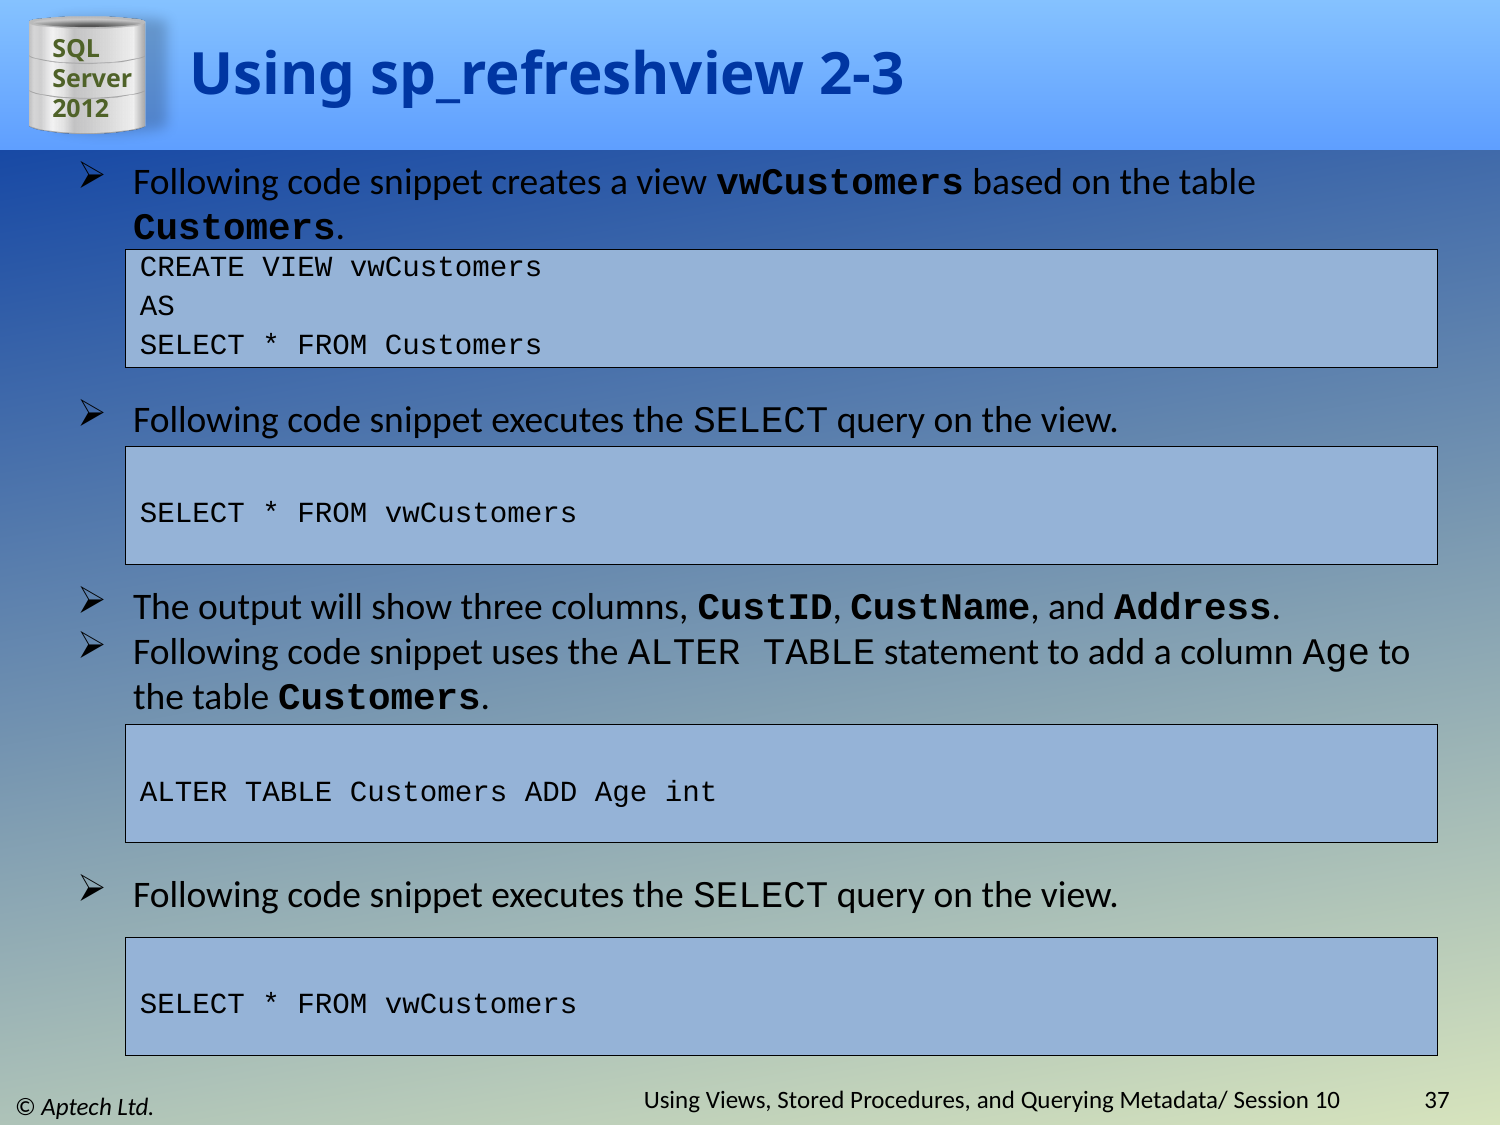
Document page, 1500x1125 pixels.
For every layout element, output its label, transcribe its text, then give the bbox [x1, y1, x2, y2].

text_box SELECT * FROM vwCustomers [125, 448, 1438, 565]
text_box Following code snippet executes the SELECT query on the view. [62, 862, 1438, 923]
picture [24, 0, 150, 150]
footer Using Views, Stored Procedures, and Querying Metadata/ Session 10 [375, 1084, 1363, 1113]
text_box The output will show three columns, CustID, CustName, and Address. Following code snippet uses the ALTER TABLE statement to add a column Age to the table Customers. [62, 574, 1438, 725]
title Using sp_refreshview 2-3 [174, 37, 1426, 106]
text_box Following code snippet creates a view vwCustomers based on the table Customers. [62, 149, 1438, 255]
text_box Following code snippet executes the SELECT query on the view. [62, 387, 1438, 448]
text_box ALTER TABLE Customers ADD Age int [125, 724, 1438, 843]
text_box SELECT * FROM vwCustomers [125, 937, 1438, 1056]
text_box CREATE VIEW vwCustomers AS SELECT * FROM Customers [125, 255, 1438, 368]
slide_number 37 [1363, 1084, 1465, 1113]
